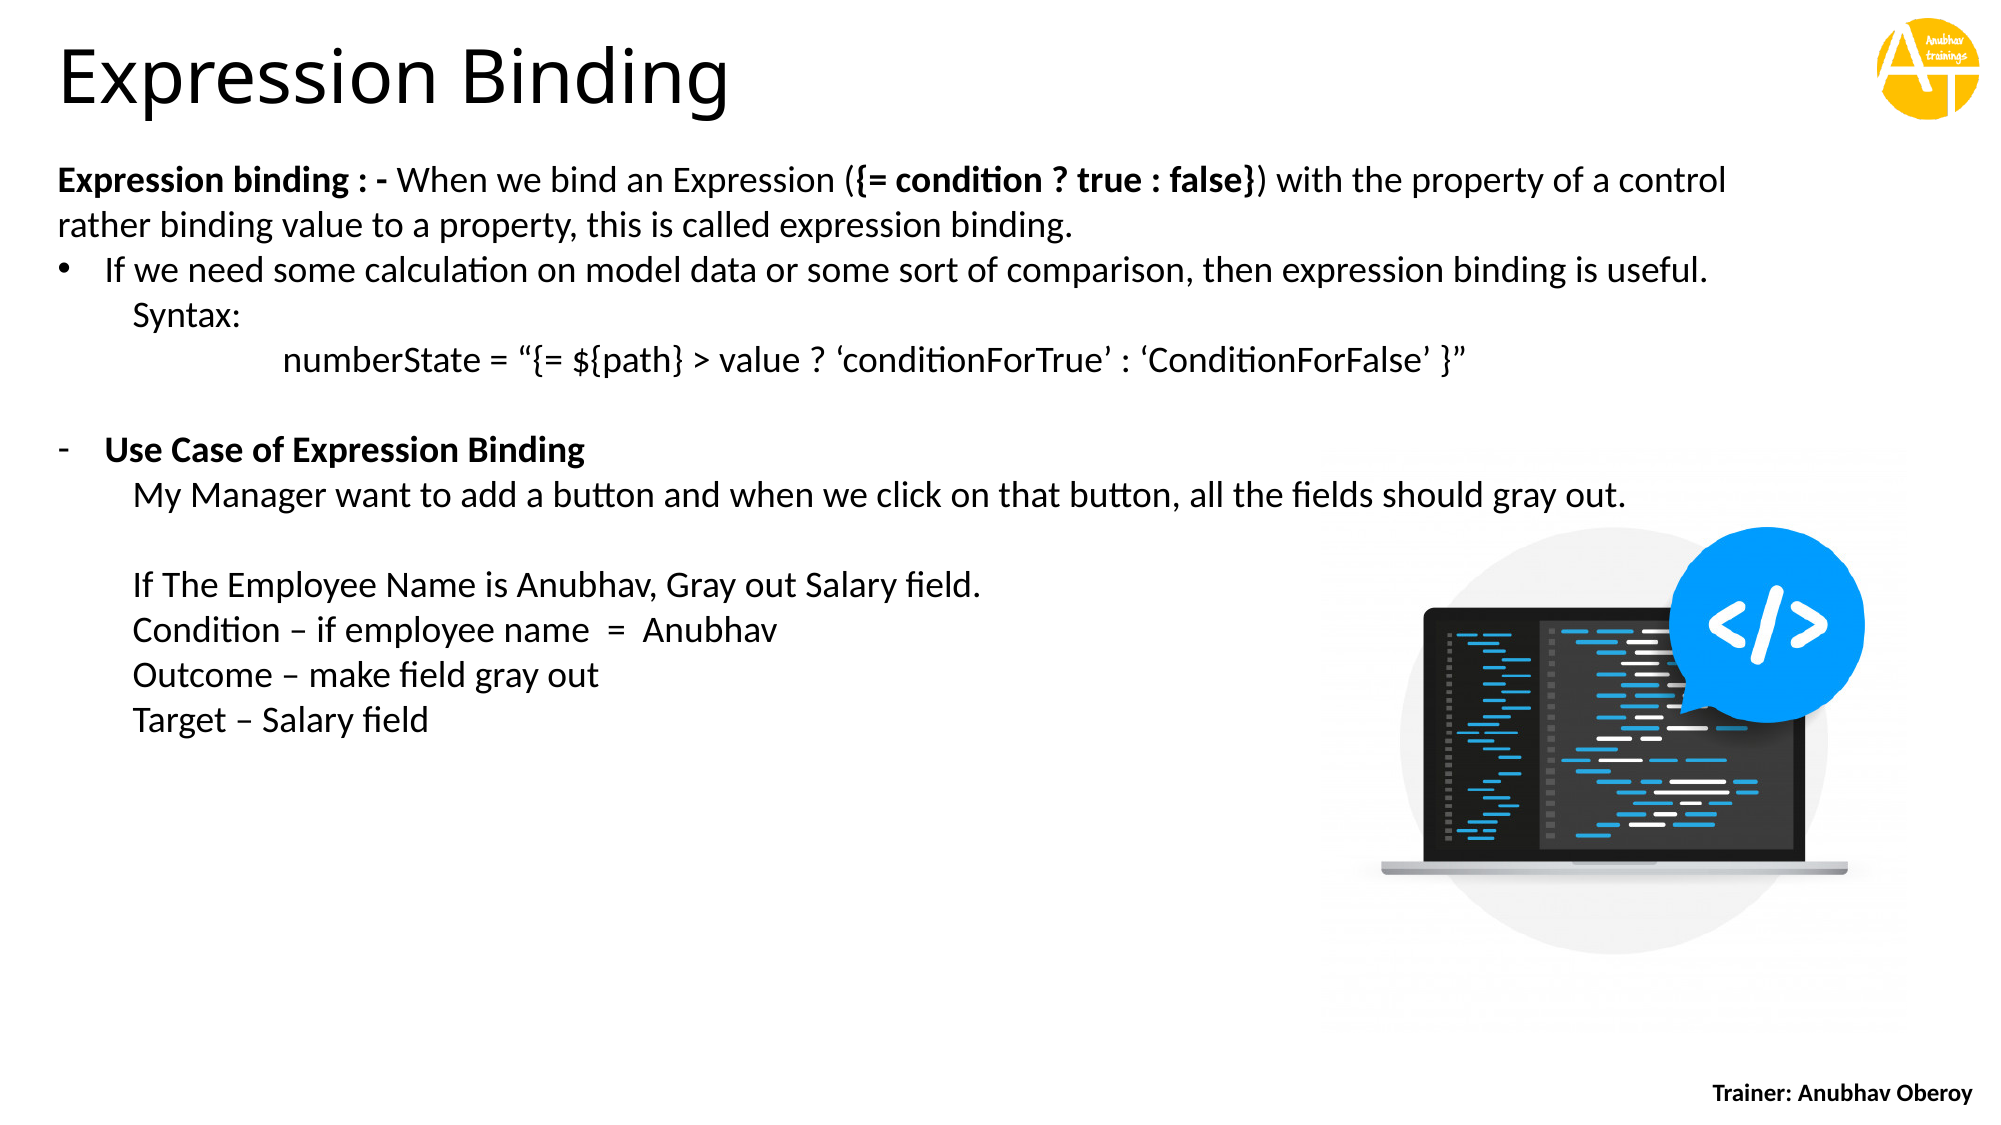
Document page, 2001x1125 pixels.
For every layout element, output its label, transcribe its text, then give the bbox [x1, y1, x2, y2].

picture [1866, 11, 1985, 128]
text_box Expression Binding [42, 30, 1896, 148]
picture [1321, 448, 1907, 1033]
footer Trainer: Anubhav Oberoy [1660, 1074, 2000, 1108]
text_box Expression binding : - When we bind an Expression ({= condition ? true : false}) with the property of a control rather binding value to a property, this is called expression binding. If we need some calculation on model data or some sort of comparison, then expression binding is useful. Syntax: numberState = “{= ${path} > value ? ‘conditionForTrue’ : ‘ConditionForFalse’ }” Use Case of Expression Binding My Manager want to add a button and when we click on that button, all the fields should gray out. If The Employee Name is Anubhav, Gray out Salary field. Condition – if employee name = Anubhav Outcome – make field gray out Target – Salary field [42, 147, 1780, 748]
